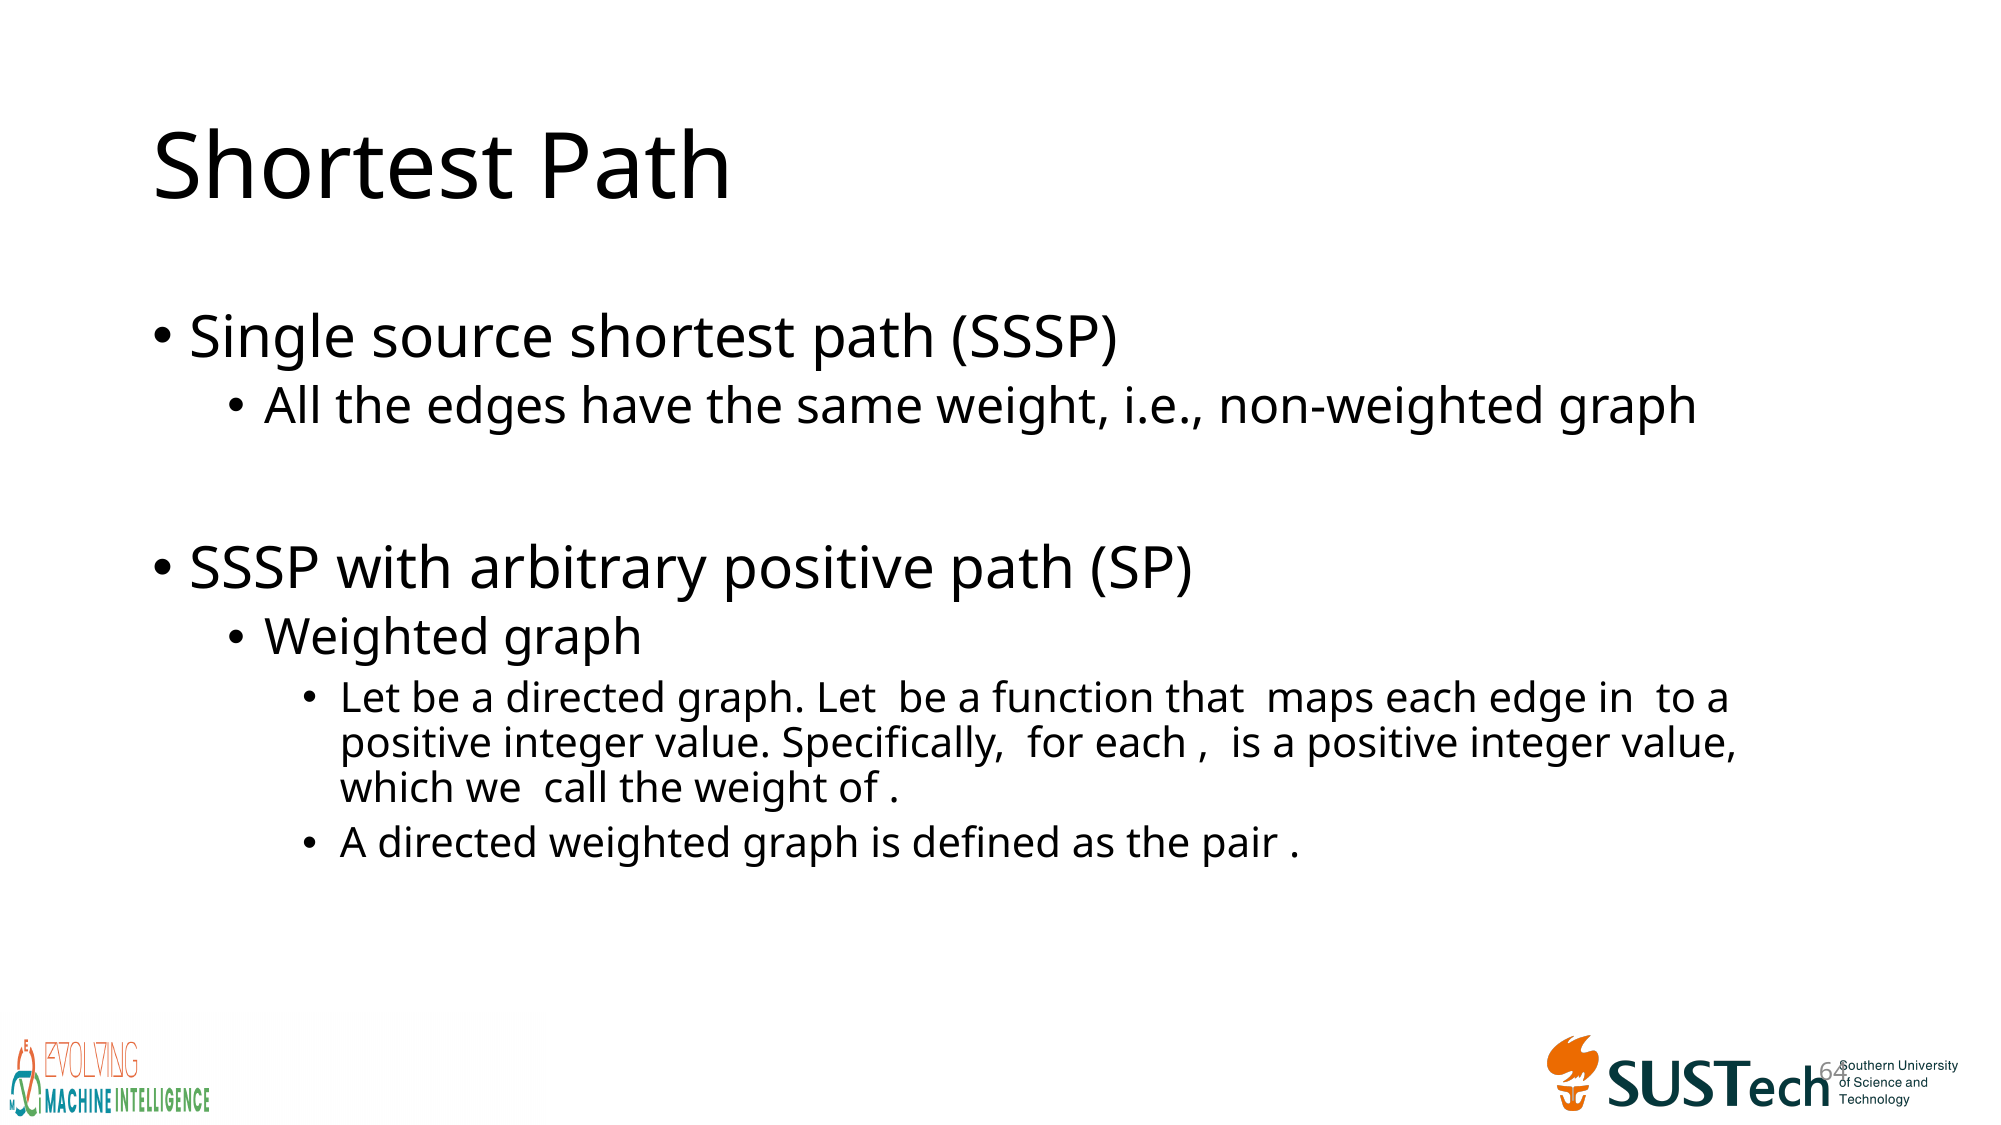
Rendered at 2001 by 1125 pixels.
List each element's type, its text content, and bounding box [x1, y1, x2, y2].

title Shortest Path [137, 59, 1863, 278]
picture [0, 1012, 547, 1125]
slide_number 64 [1412, 1042, 1863, 1103]
picture [1547, 1035, 1958, 1111]
